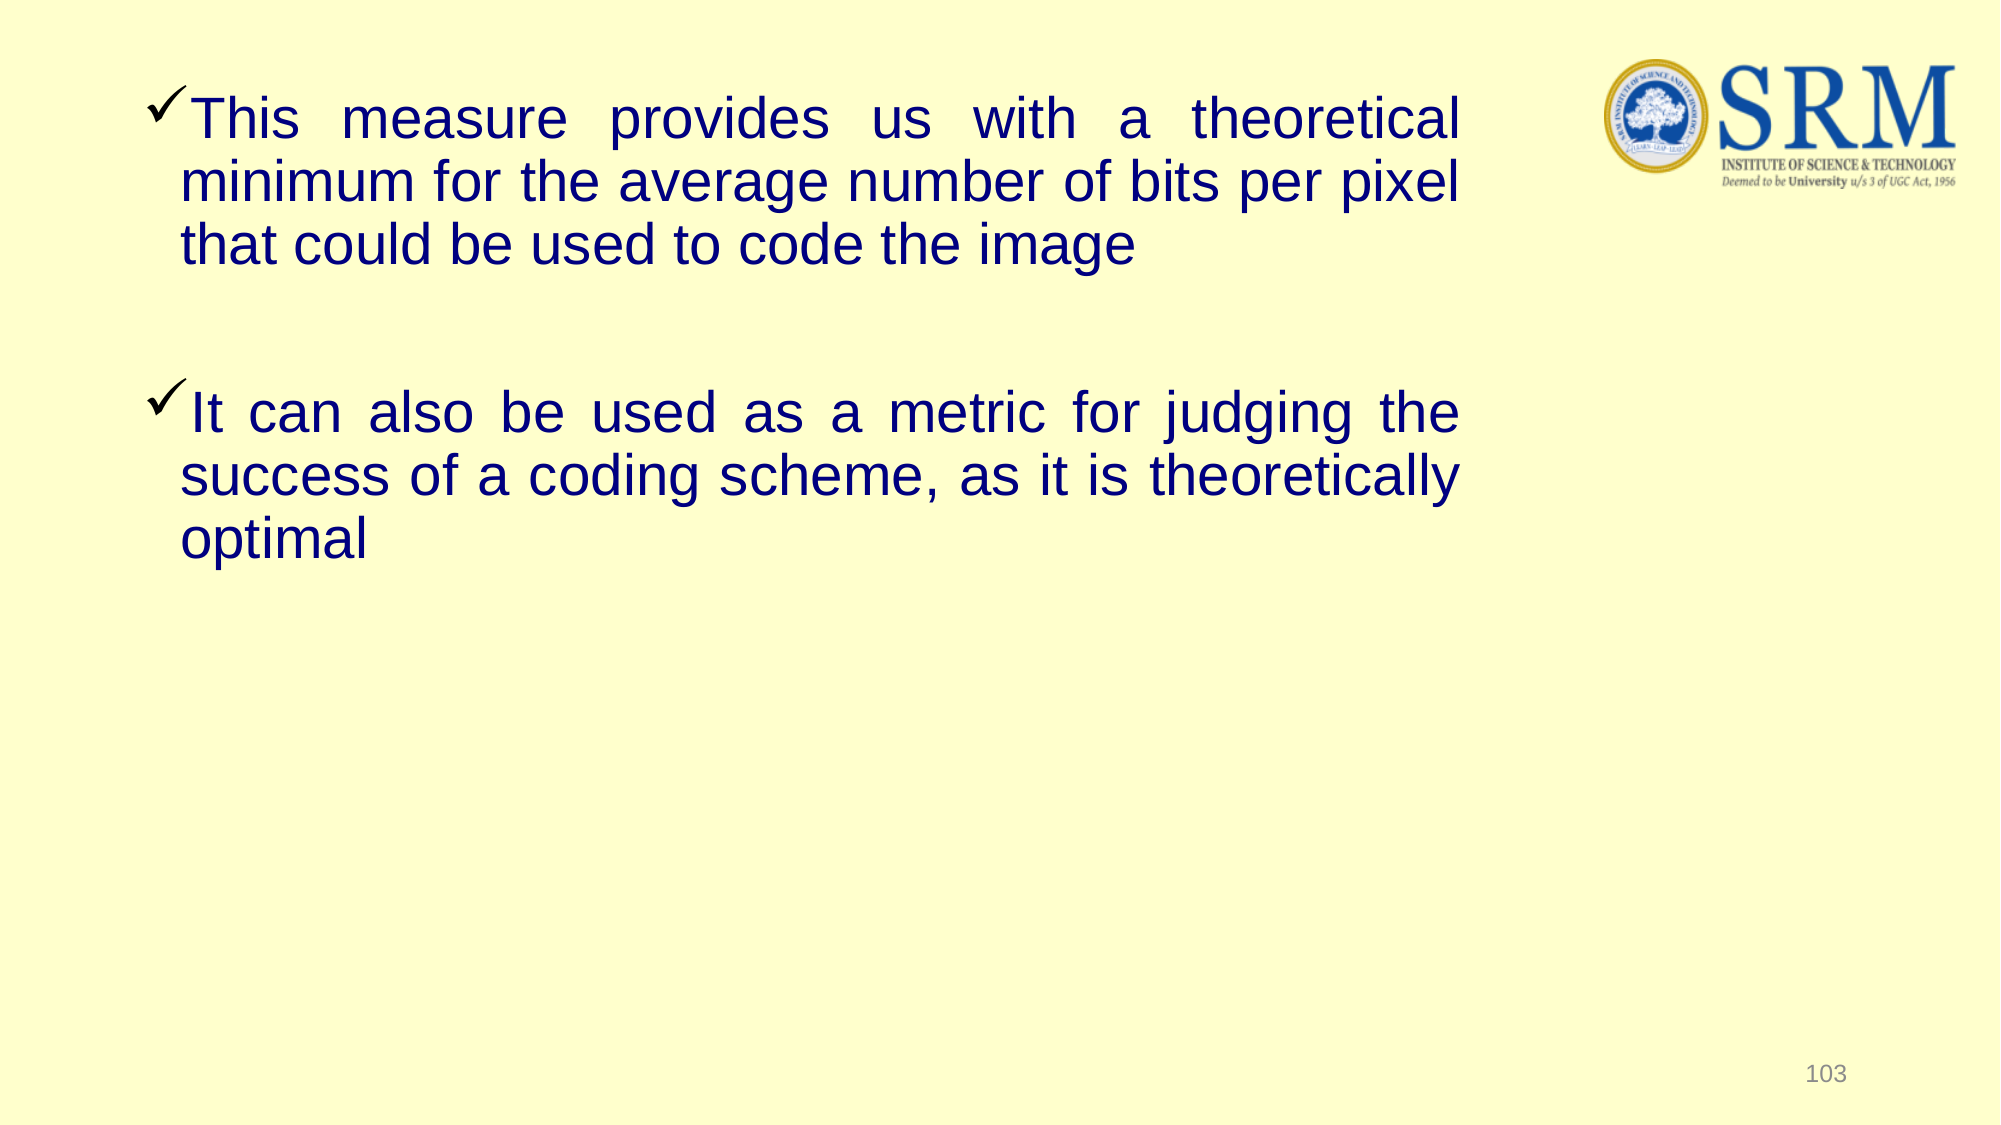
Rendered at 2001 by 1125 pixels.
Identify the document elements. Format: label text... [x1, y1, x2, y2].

slide_number 103 [1412, 1042, 1863, 1103]
list This measure provides us with a theoretical minimum for the average number of bits per pixel that could be used to code the image It can also be used as a metric for judging the success of a coding scheme, as it is theoretically optimal [127, 81, 1478, 1007]
picture [1604, 59, 1956, 189]
